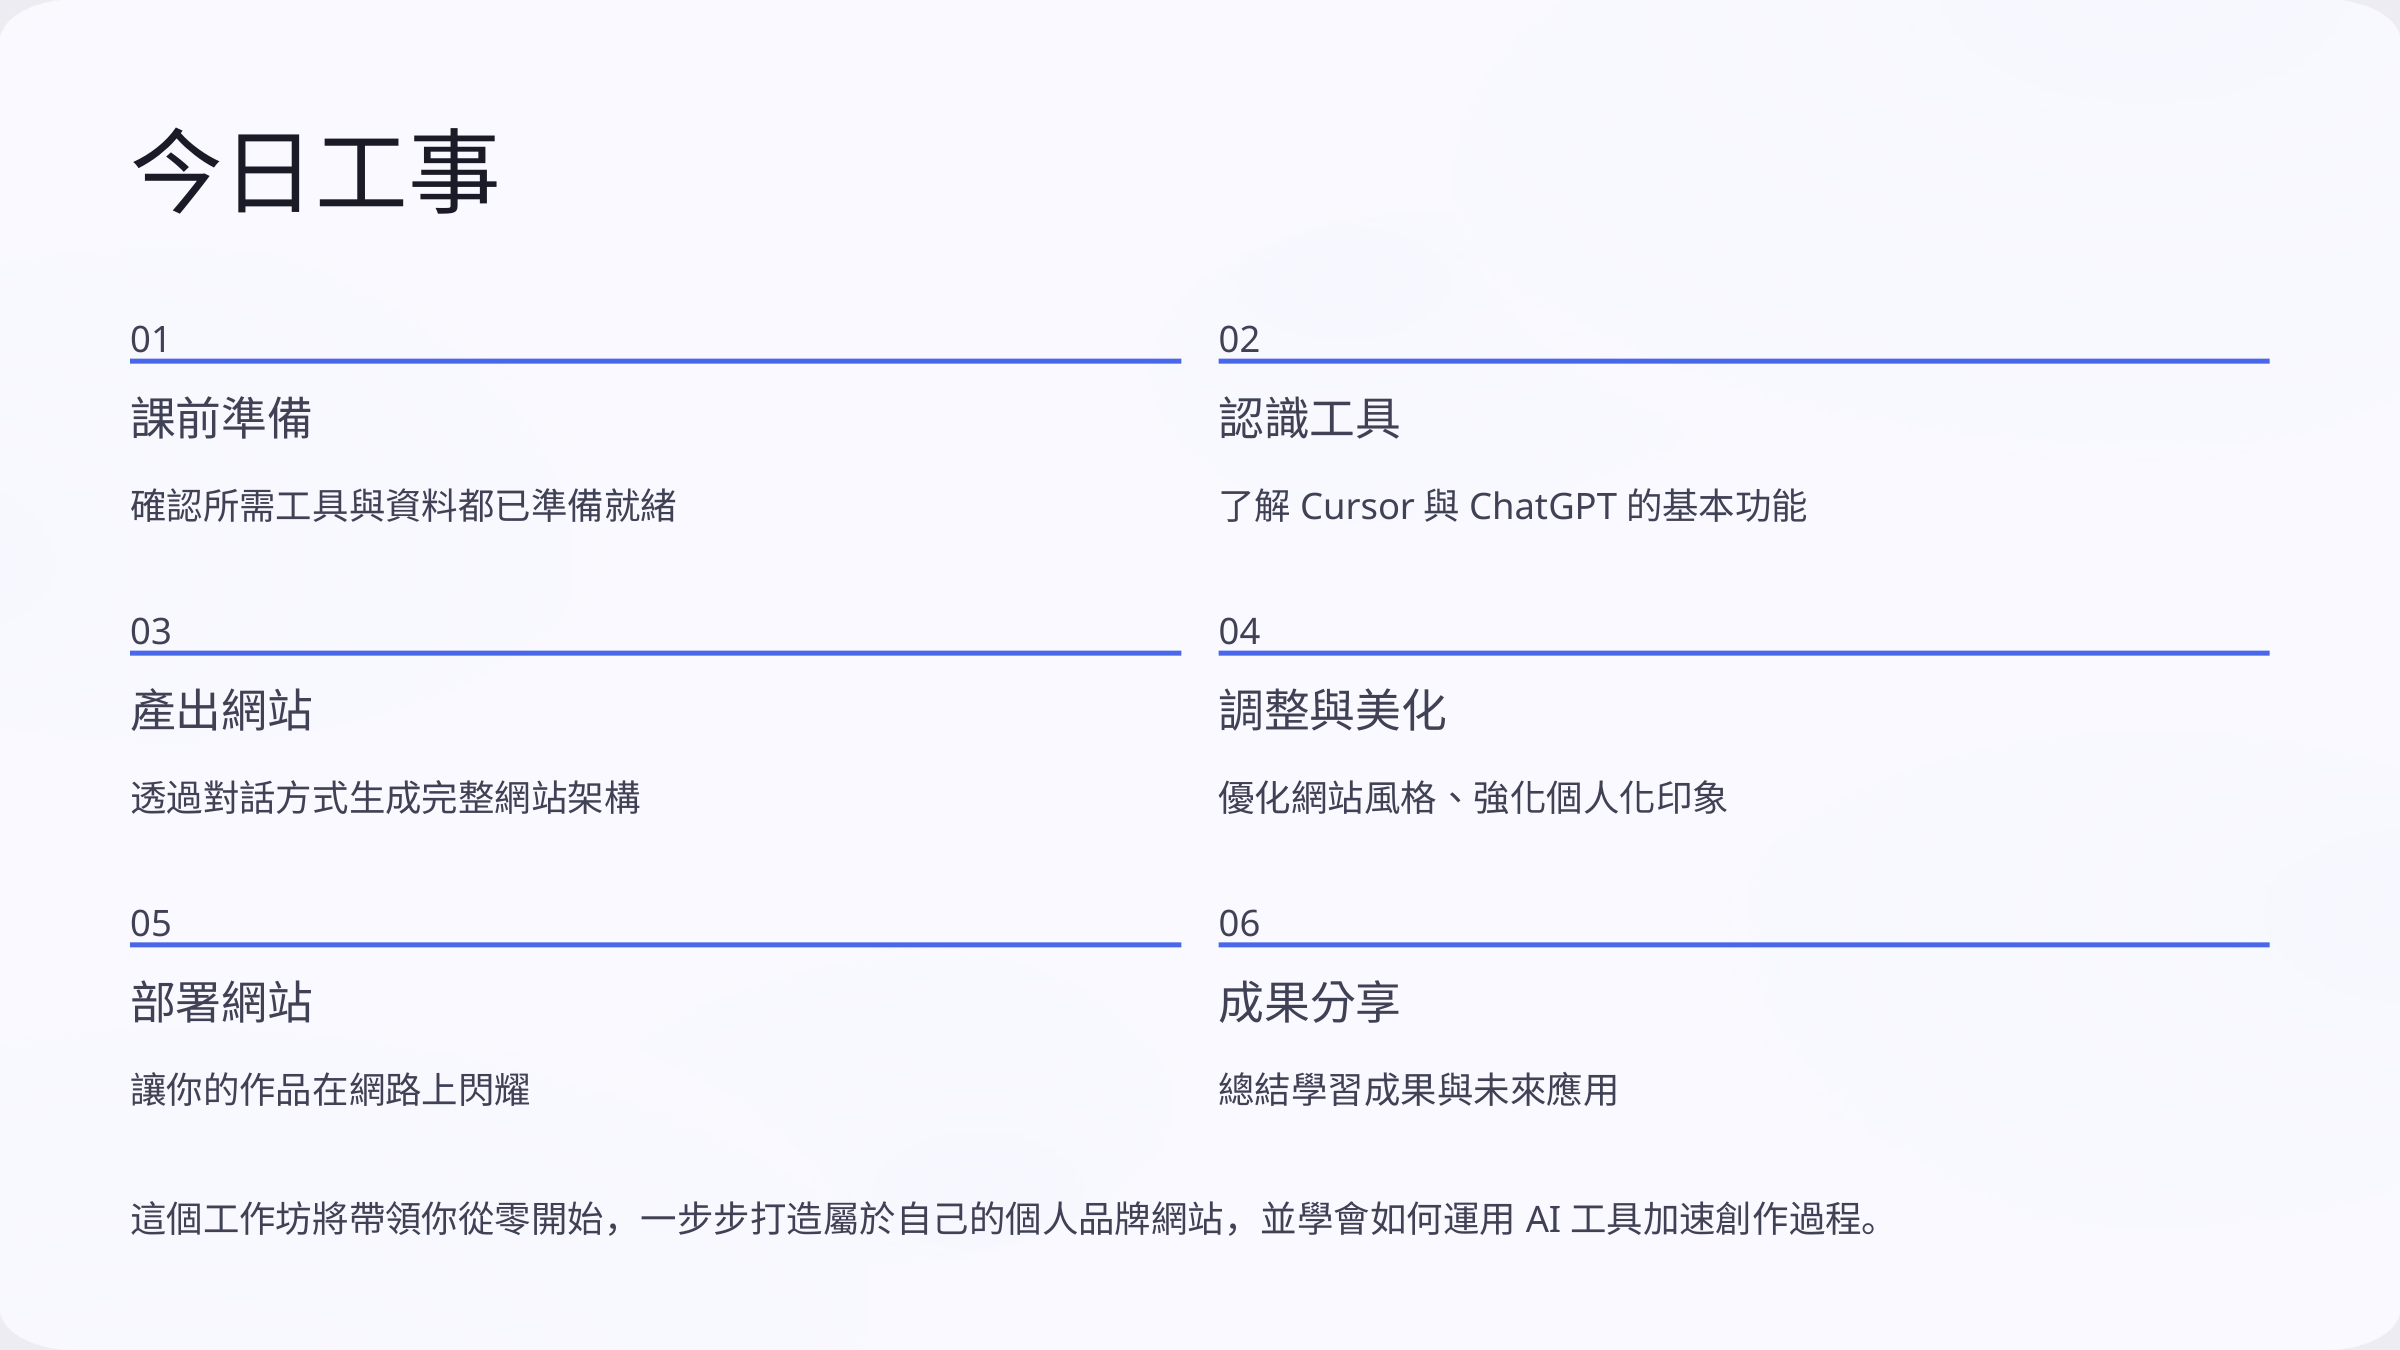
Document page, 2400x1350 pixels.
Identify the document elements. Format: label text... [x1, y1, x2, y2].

text_box 調整與美化 [1218, 679, 1684, 738]
text_box [130, 650, 1182, 656]
text_box 總結學習成果與未來應用 [1218, 1051, 2270, 1111]
text_box 確認所需工具與資料都已準備就緒 [130, 467, 1182, 528]
text_box [1218, 358, 2270, 364]
text_box [130, 942, 1182, 948]
text_box 部署網站 [130, 970, 596, 1030]
text_box 讓你的作品在網路上閃耀 [130, 1051, 1182, 1111]
text_box [130, 358, 1182, 364]
text_box 產出網站 [130, 679, 596, 738]
text_box 了解Cursor與ChatGPT的基本功能 [1218, 467, 2270, 528]
text_box 04 [1218, 592, 1256, 639]
text_box 認識工具 [1218, 387, 1684, 446]
text_box [1218, 942, 2270, 948]
text_box 課前準備 [130, 387, 596, 446]
text_box 成果分享 [1218, 970, 1684, 1030]
text_box [1218, 650, 2270, 656]
text_box 透過對話方式生成完整網站架構 [130, 759, 1182, 819]
text_box 01 [130, 300, 168, 347]
text_box 05 [130, 884, 168, 931]
text_box 06 [1218, 884, 1256, 931]
text_box 02 [1218, 300, 1256, 347]
text_box 今日工事 [130, 109, 1061, 226]
text_box 優化網站風格、強化個人化印象 [1218, 759, 2270, 819]
text_box 03 [130, 592, 168, 639]
text_box 這個工作坊將帶領你從零開始，一步步打造屬於自己的個人品牌網站，並學會如何運用AI工具加速創作過程。 [130, 1180, 2270, 1241]
